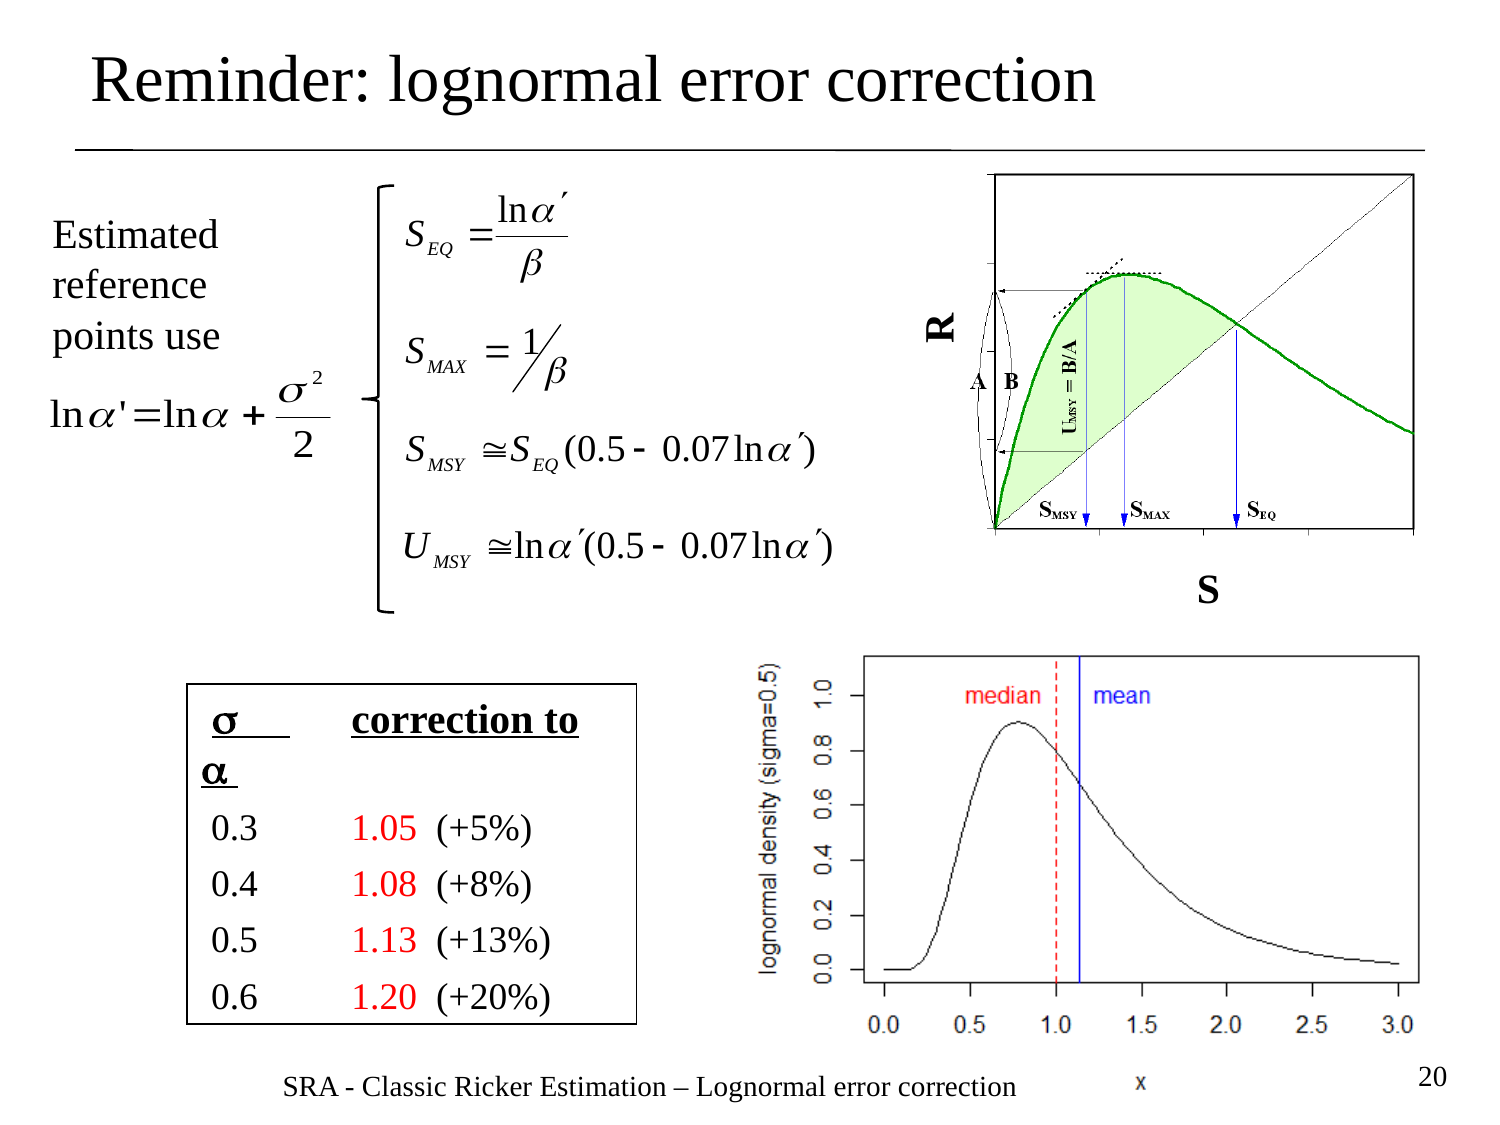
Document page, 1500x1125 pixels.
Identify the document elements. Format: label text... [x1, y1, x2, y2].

text_box Estimated reference points use [37, 199, 238, 415]
text_box [361, 184, 395, 614]
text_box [399, 316, 575, 400]
title Reminder: lognormal error correction [74, 0, 1138, 151]
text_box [399, 522, 839, 576]
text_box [399, 426, 821, 484]
picture [749, 542, 1478, 1125]
picture [970, 168, 1426, 539]
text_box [399, 185, 576, 290]
text_box SRA - Classic Ricker Estimation – Lognormal error correction [262, 1059, 744, 1113]
text_box s correction to a 0.3 1.05 (+5%) 0.4 1.08 (+8%) 0.5 1.13 (+13%) 0.6 1.20 (+20%) [186, 684, 637, 1024]
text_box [44, 362, 338, 465]
text_box R [904, 255, 965, 411]
